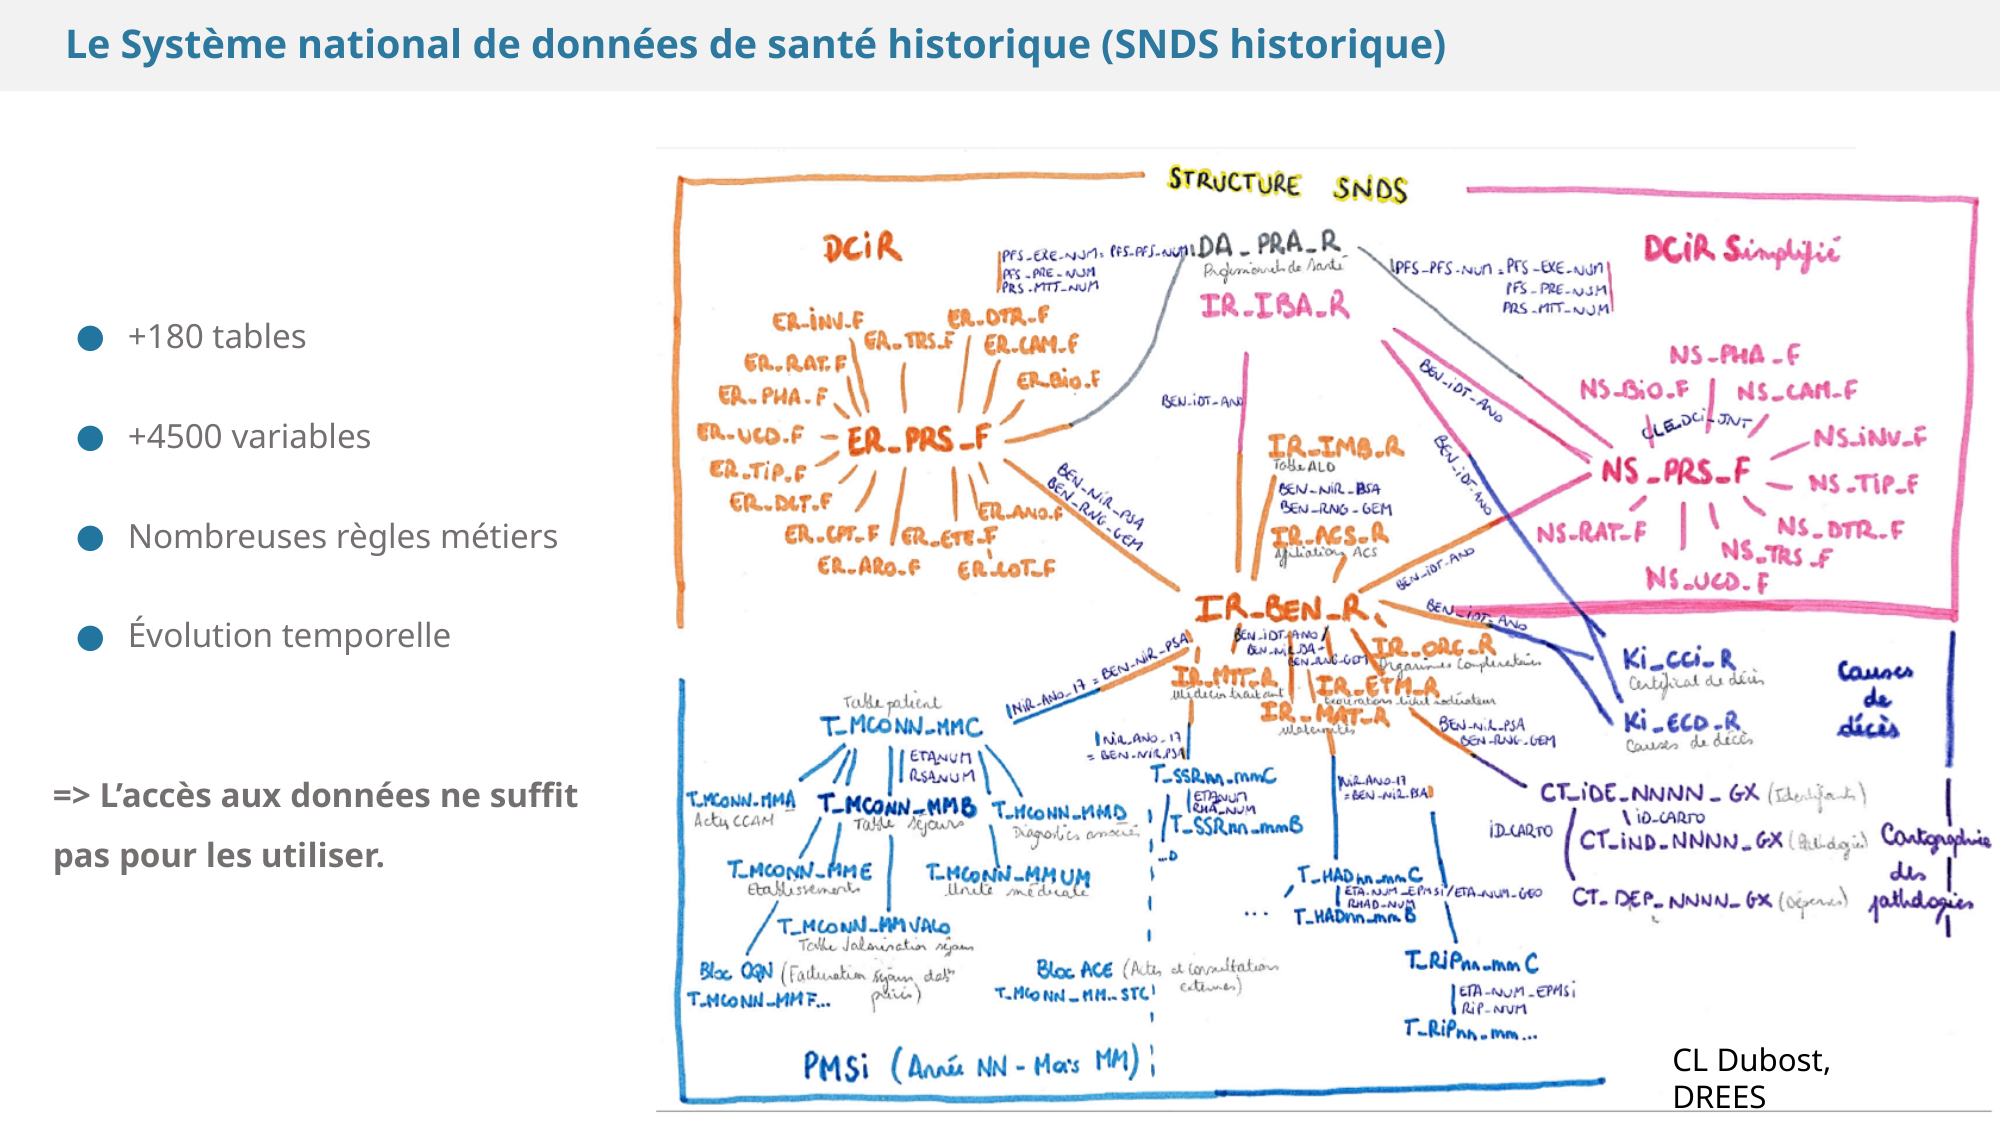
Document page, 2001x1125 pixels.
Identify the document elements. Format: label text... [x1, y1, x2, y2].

text_box Le Système national de données de santé historique (SNDS historique) [0, 0, 2000, 92]
picture [656, 147, 1993, 1113]
text_box +180 tables +4500 variables Nombreuses règles métiers Évolution temporelle => L’accès aux données ne suffit pas pour les utiliser. [37, 240, 650, 995]
